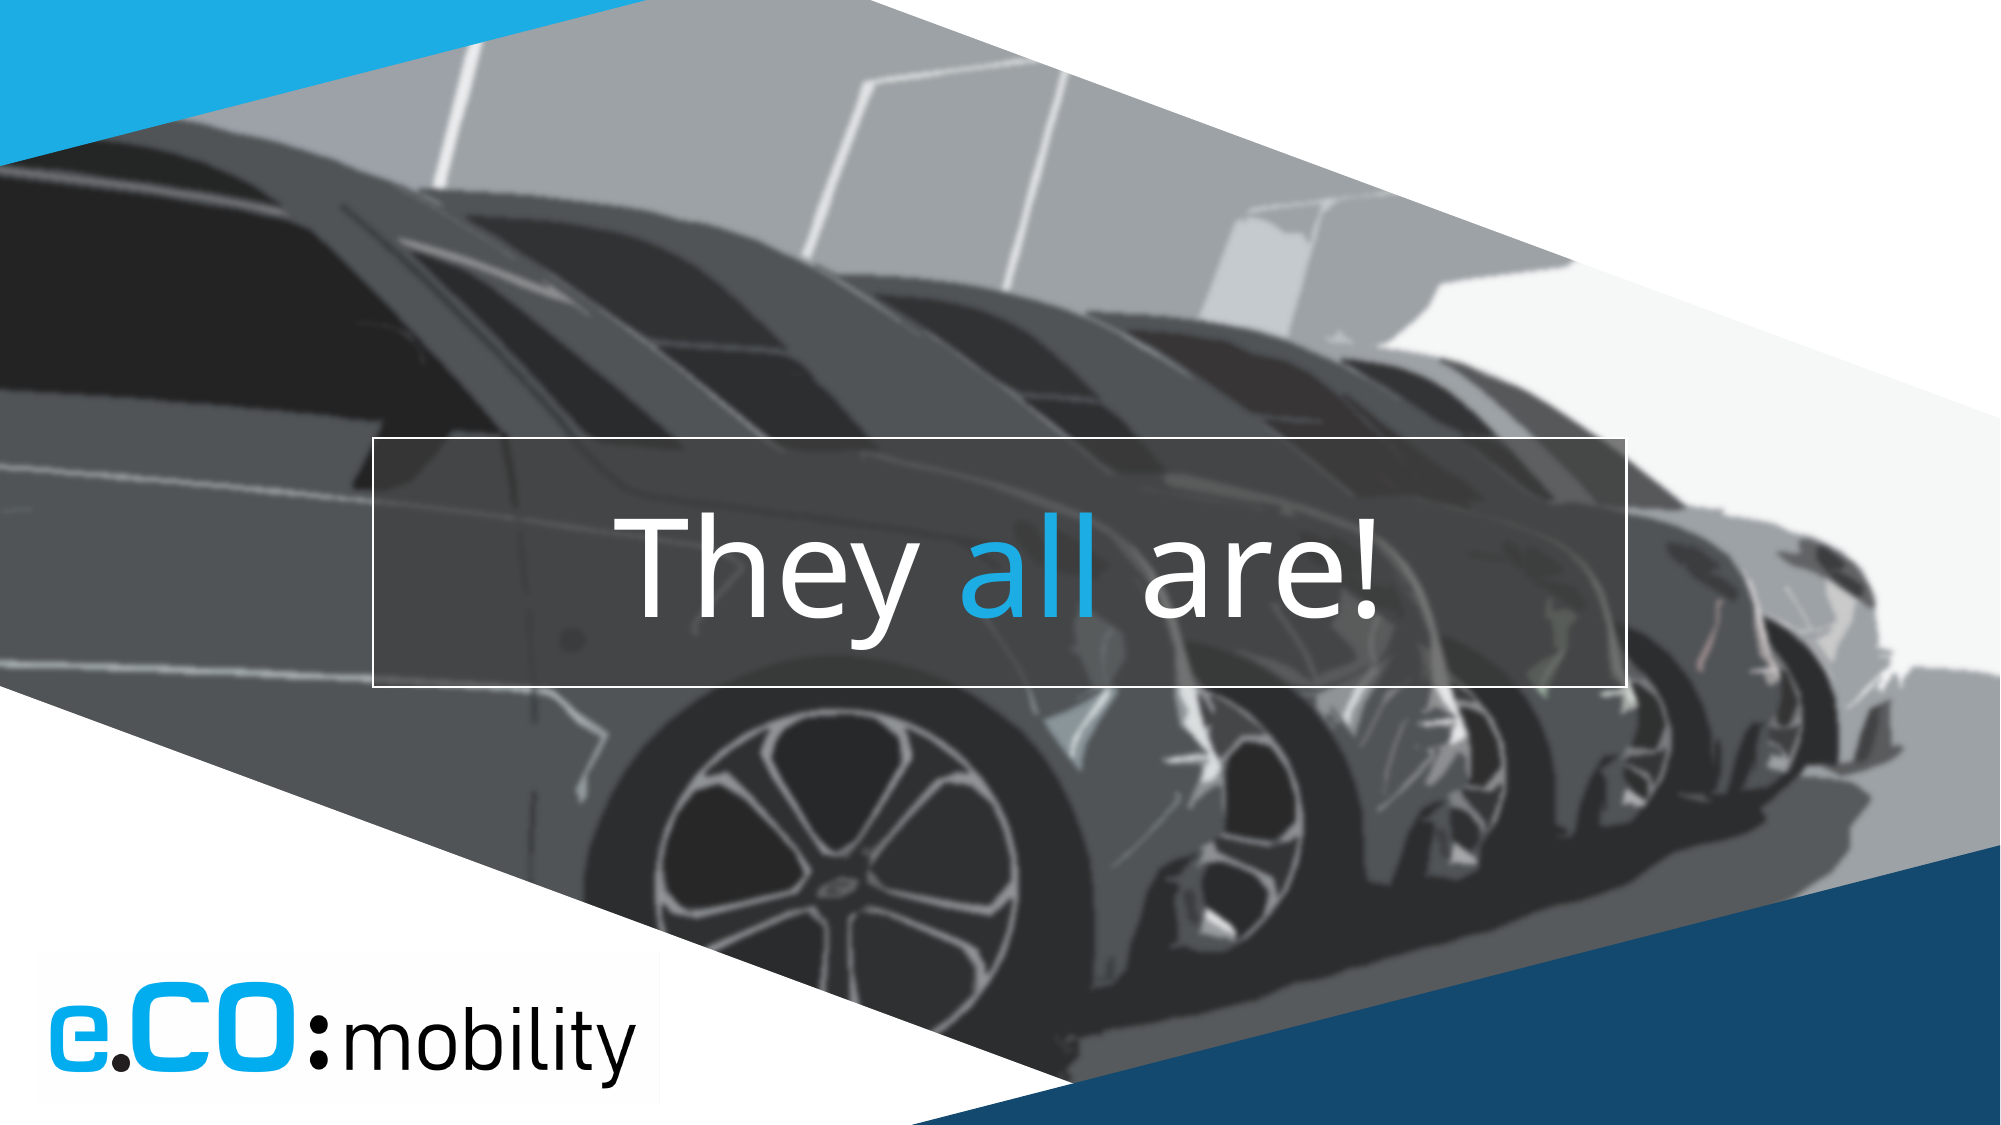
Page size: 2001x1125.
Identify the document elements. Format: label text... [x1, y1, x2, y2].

picture [0, 0, 2000, 1083]
text_box They all are! [372, 437, 1628, 688]
picture [35, 951, 660, 1103]
